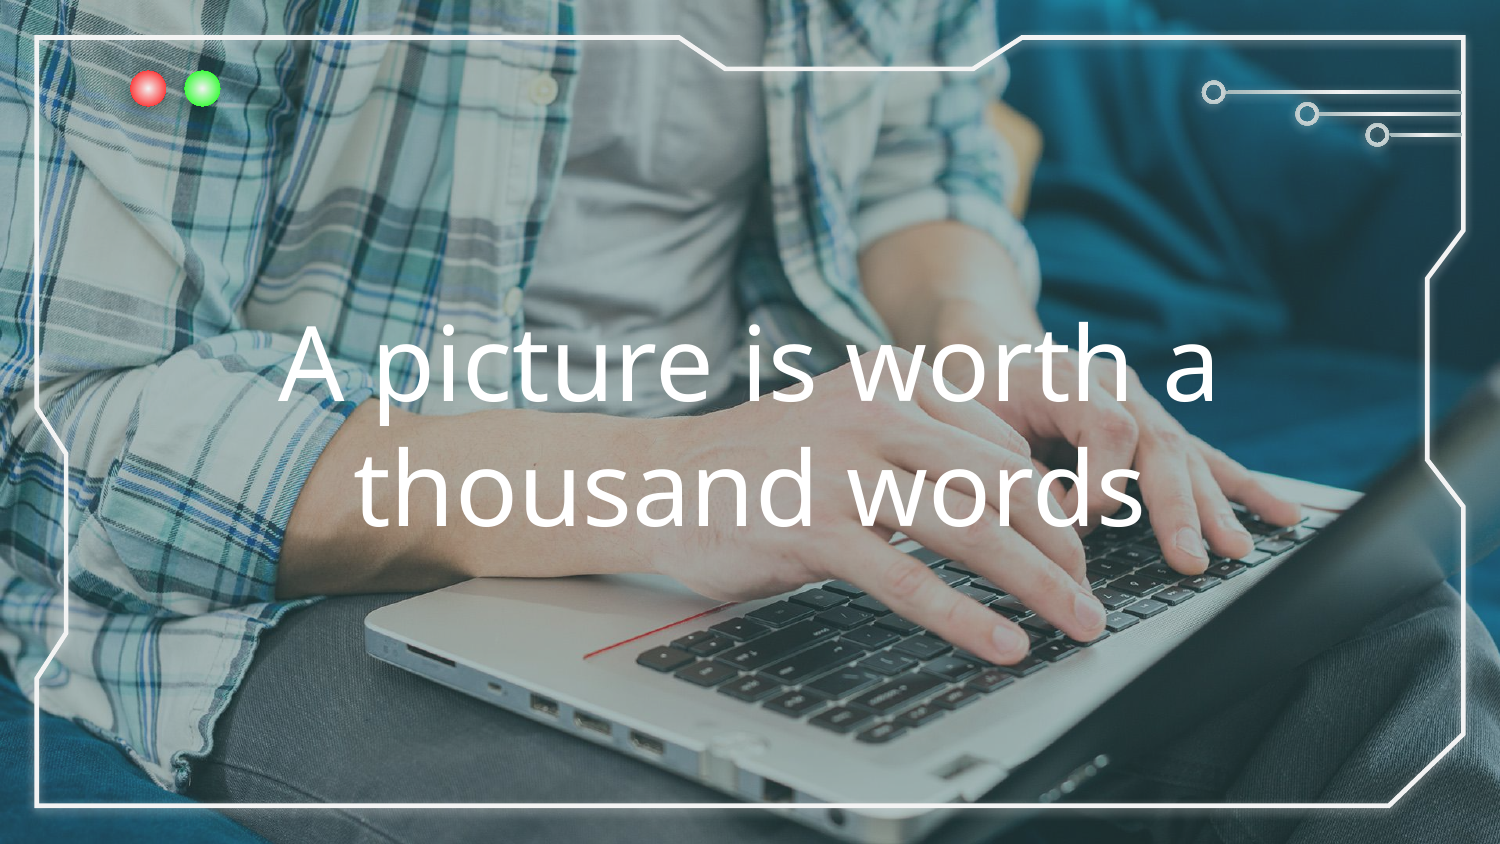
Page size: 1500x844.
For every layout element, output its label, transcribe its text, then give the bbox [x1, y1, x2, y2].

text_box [1201, 80, 1463, 147]
title A picture is worth a thousand words [252, 318, 1248, 525]
text_box [184, 70, 221, 107]
text_box [130, 70, 166, 107]
